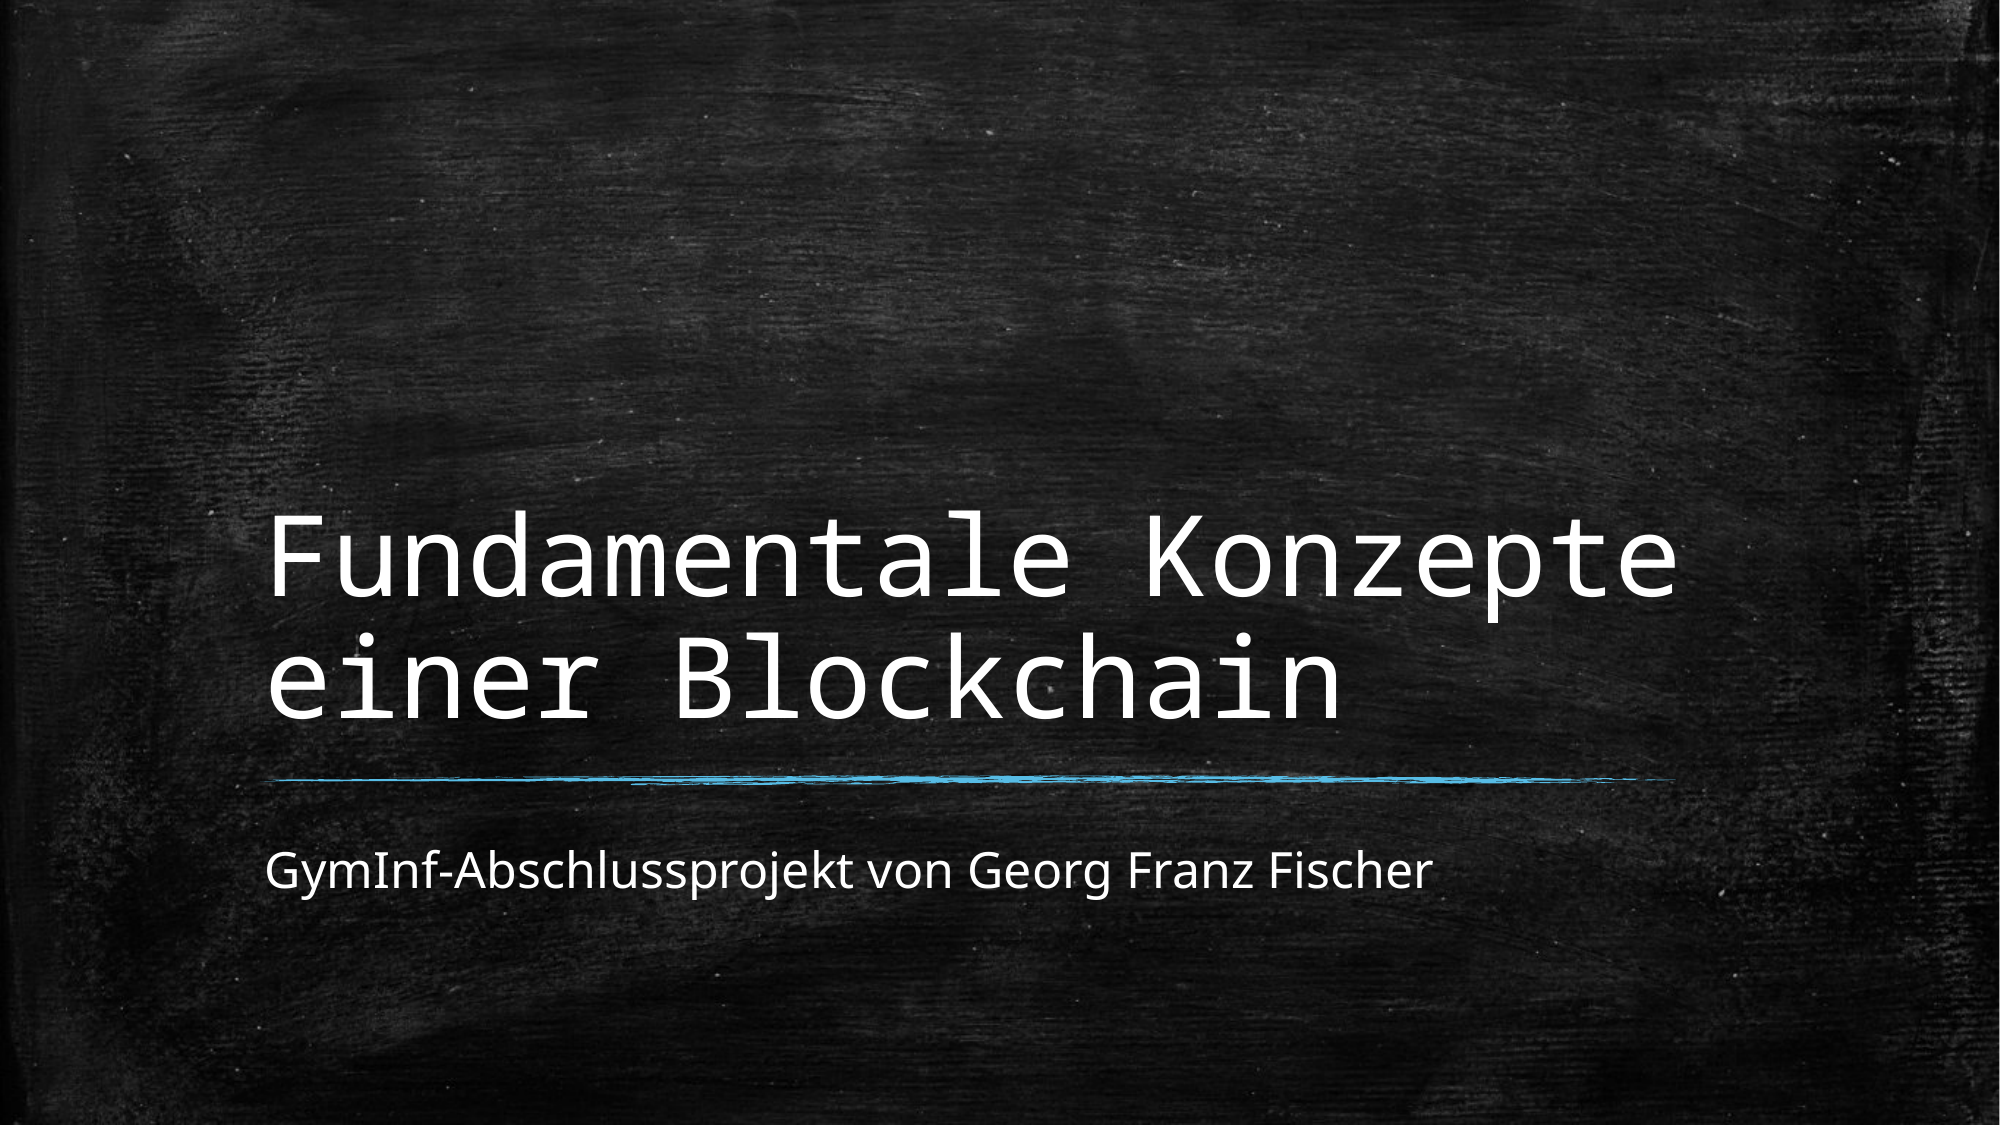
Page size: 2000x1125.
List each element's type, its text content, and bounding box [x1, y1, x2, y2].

title Fundamentale Konzepte einer Blockchain [249, 312, 1750, 750]
subtitle GymInf-Abschlussprojekt von Georg Franz Fischer [249, 837, 1750, 1013]
